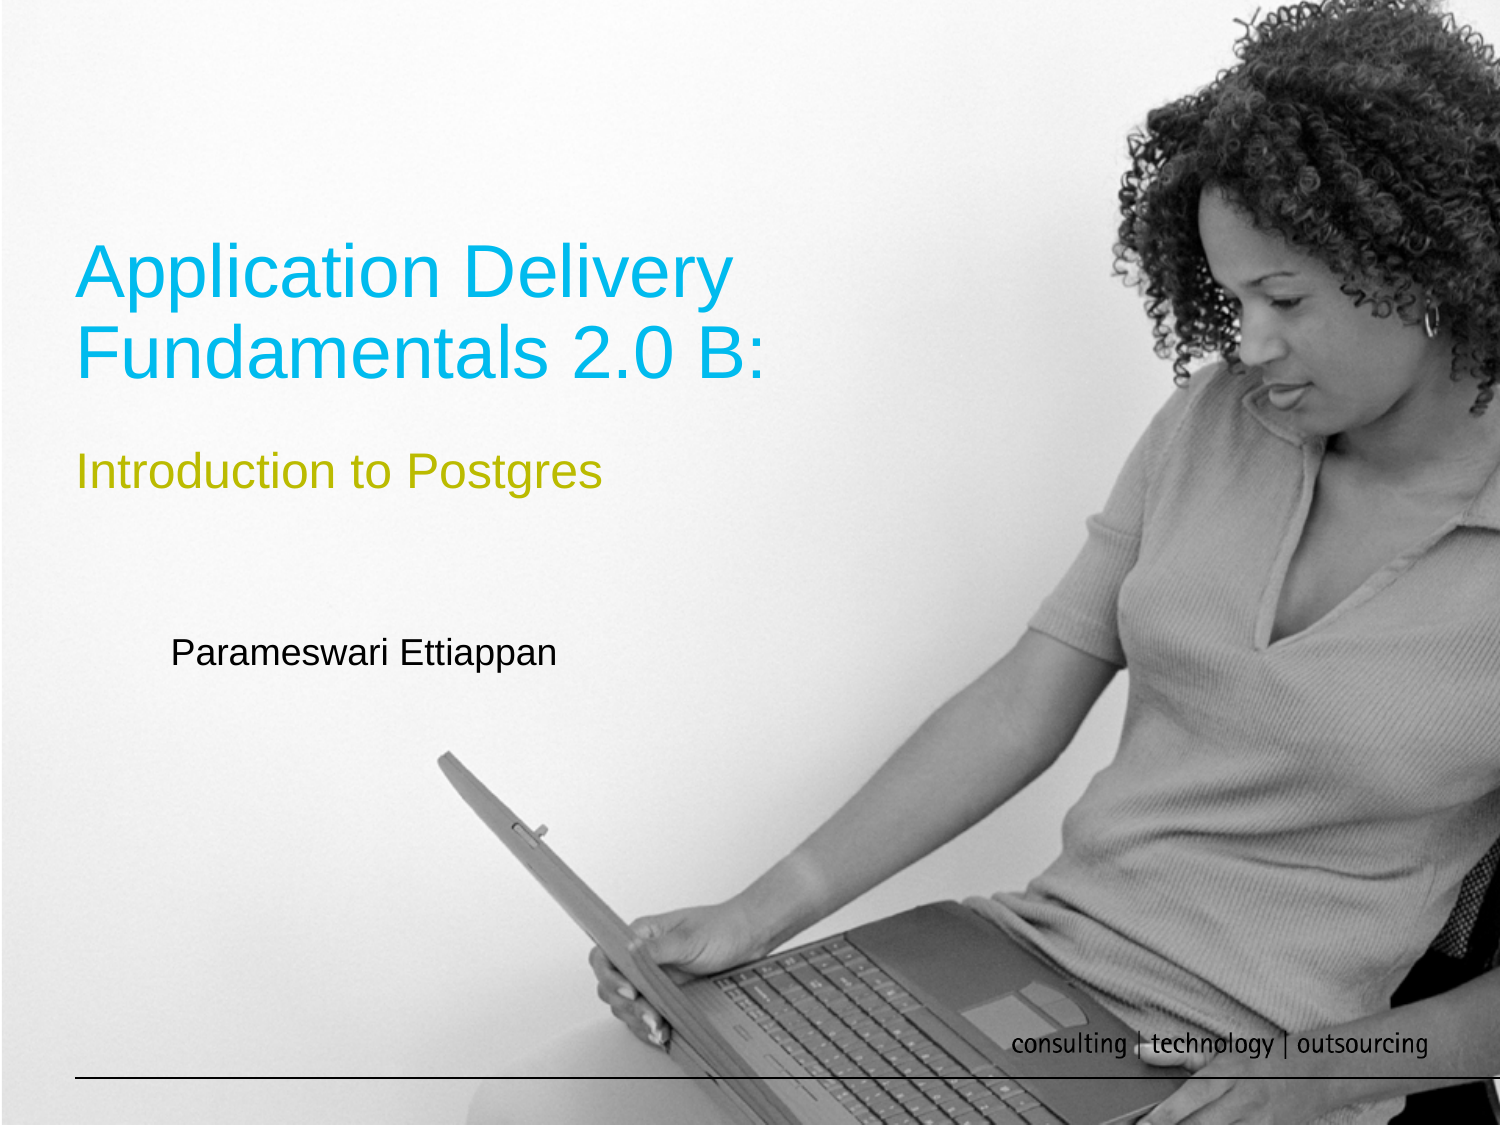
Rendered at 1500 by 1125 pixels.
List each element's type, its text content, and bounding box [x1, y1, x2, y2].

list Application Delivery Fundamentals 2.0 B: [75, 89, 865, 394]
picture [1, 0, 1500, 1125]
list Introduction to Postgres [75, 417, 865, 620]
text_box Parameswari Ettiappan [155, 621, 610, 681]
